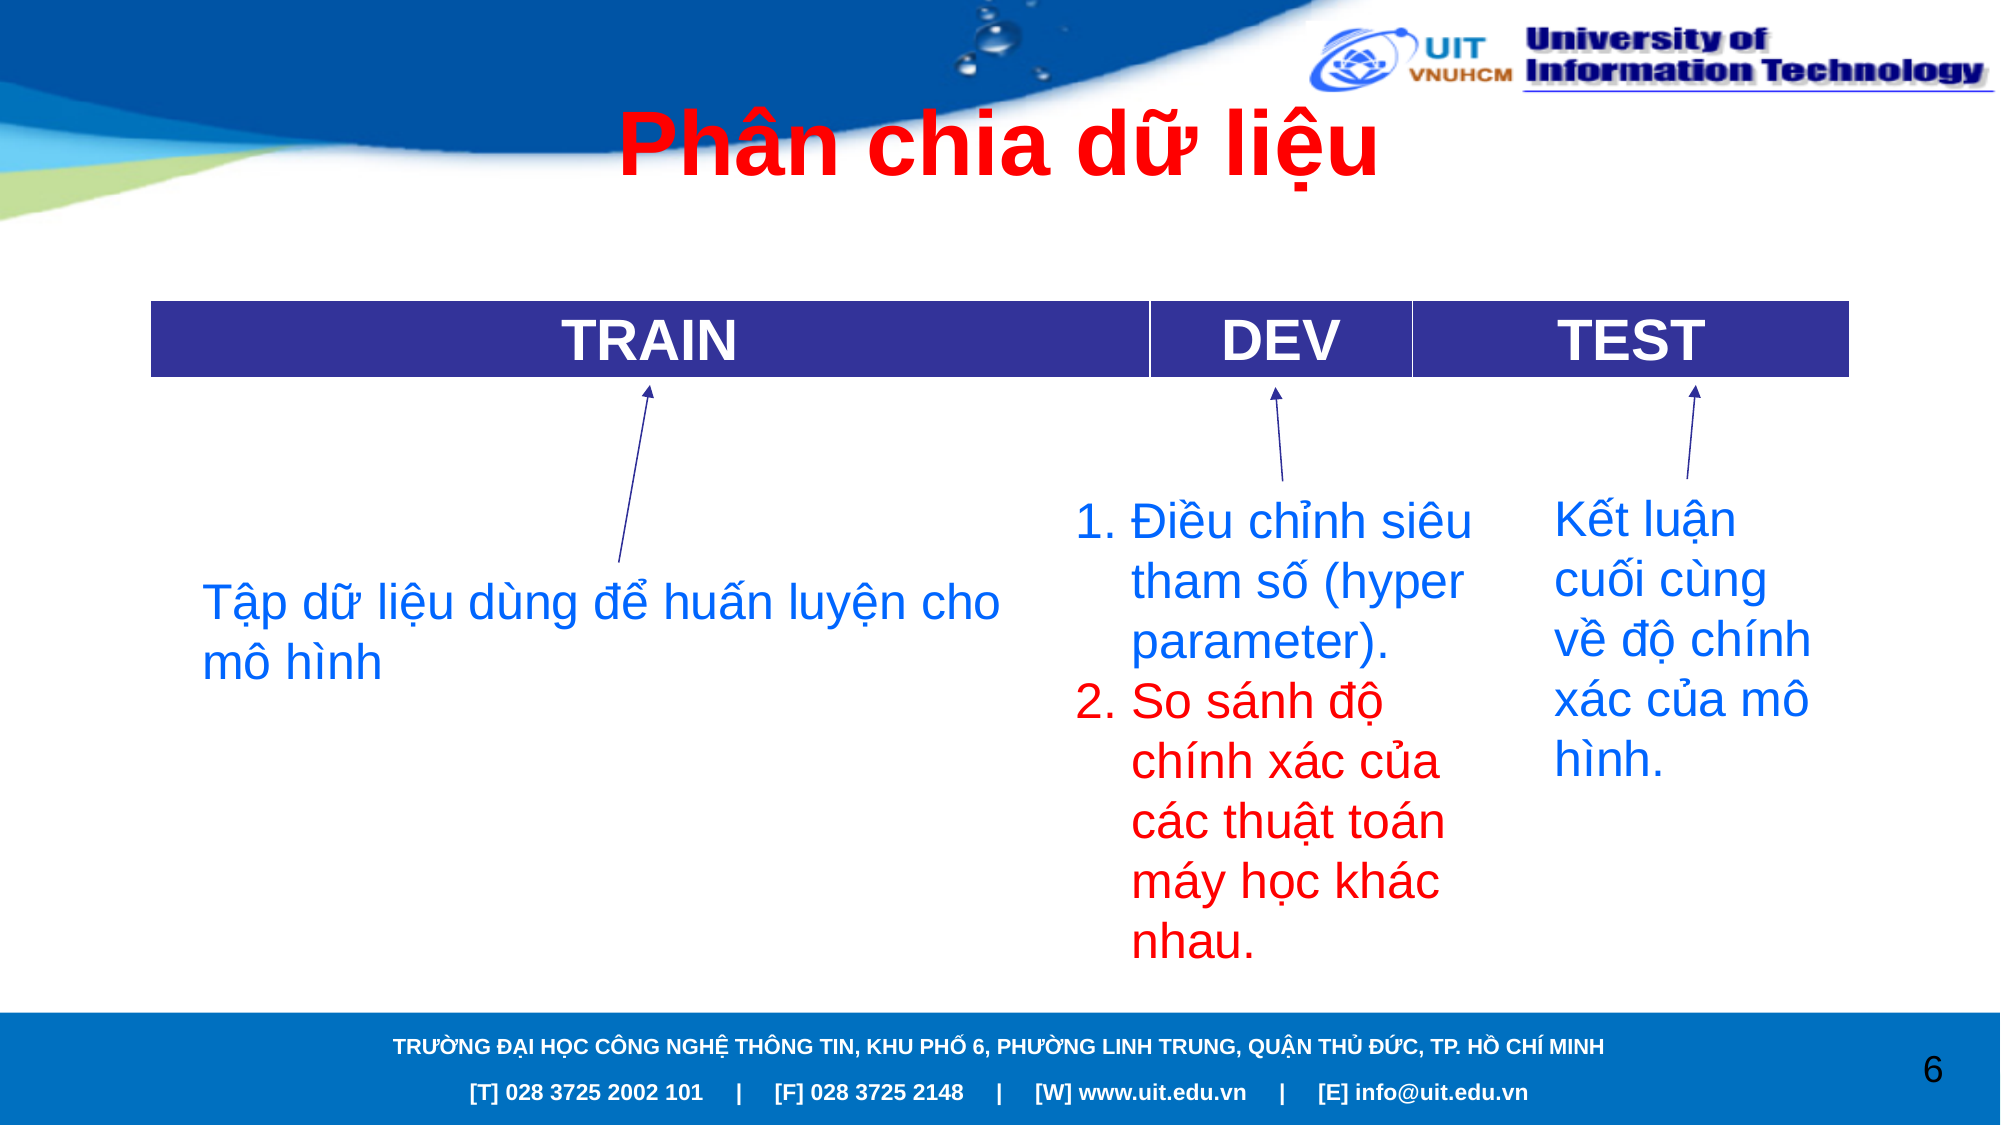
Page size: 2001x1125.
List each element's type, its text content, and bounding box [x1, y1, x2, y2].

table_header TRAIN [151, 301, 1149, 377]
title Phân chia dữ liệu [99, 45, 1900, 233]
table_header DEV [1151, 301, 1412, 377]
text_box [618, 384, 651, 563]
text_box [1686, 384, 1697, 480]
picture [0, 0, 2001, 1125]
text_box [1275, 386, 1283, 482]
text_box Kết luận cuối cùng về độ chính xác của mô hình. [1539, 479, 1835, 794]
text_box Điều chỉnh siêu tham số (hyper parameter). So sánh độ chính xác của các thuật toán máy học khác nhau. [1060, 481, 1505, 976]
text_box Tập dữ liệu dùng để huấn luyện cho mô hình [187, 562, 1050, 698]
table_header TEST [1413, 301, 1849, 377]
